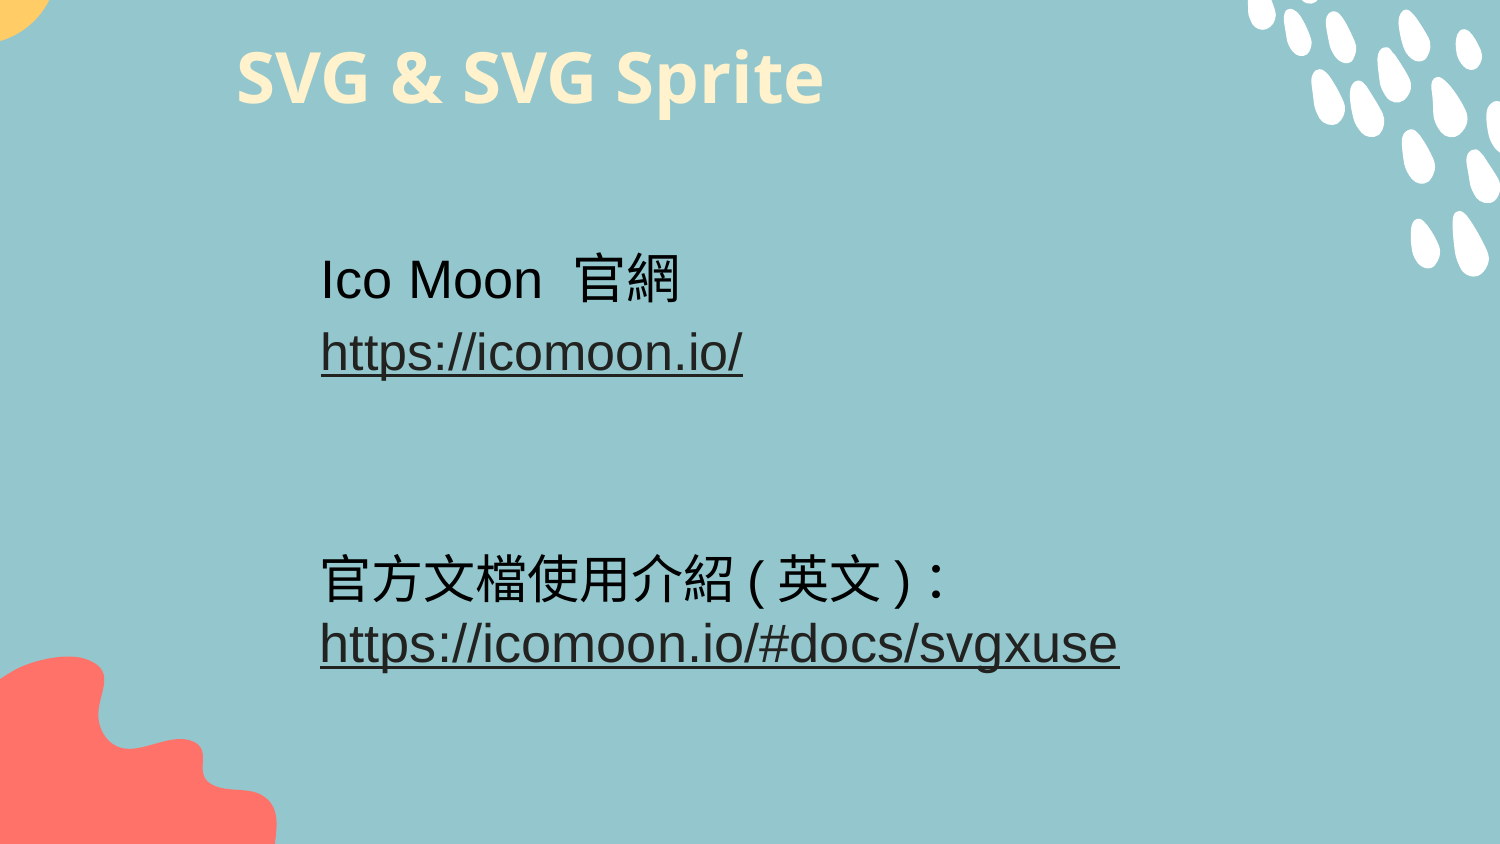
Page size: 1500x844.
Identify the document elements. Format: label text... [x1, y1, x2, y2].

title SVG & SVG Sprite [221, 0, 1500, 133]
text_box Ico Moon 官網 https://icomoon.io/ [230, 219, 1489, 624]
text_box [0, 0, 51, 42]
text_box 官方文檔使用介紹(英文)： https://icomoon.io/#docs/svgxuse [304, 531, 1500, 672]
